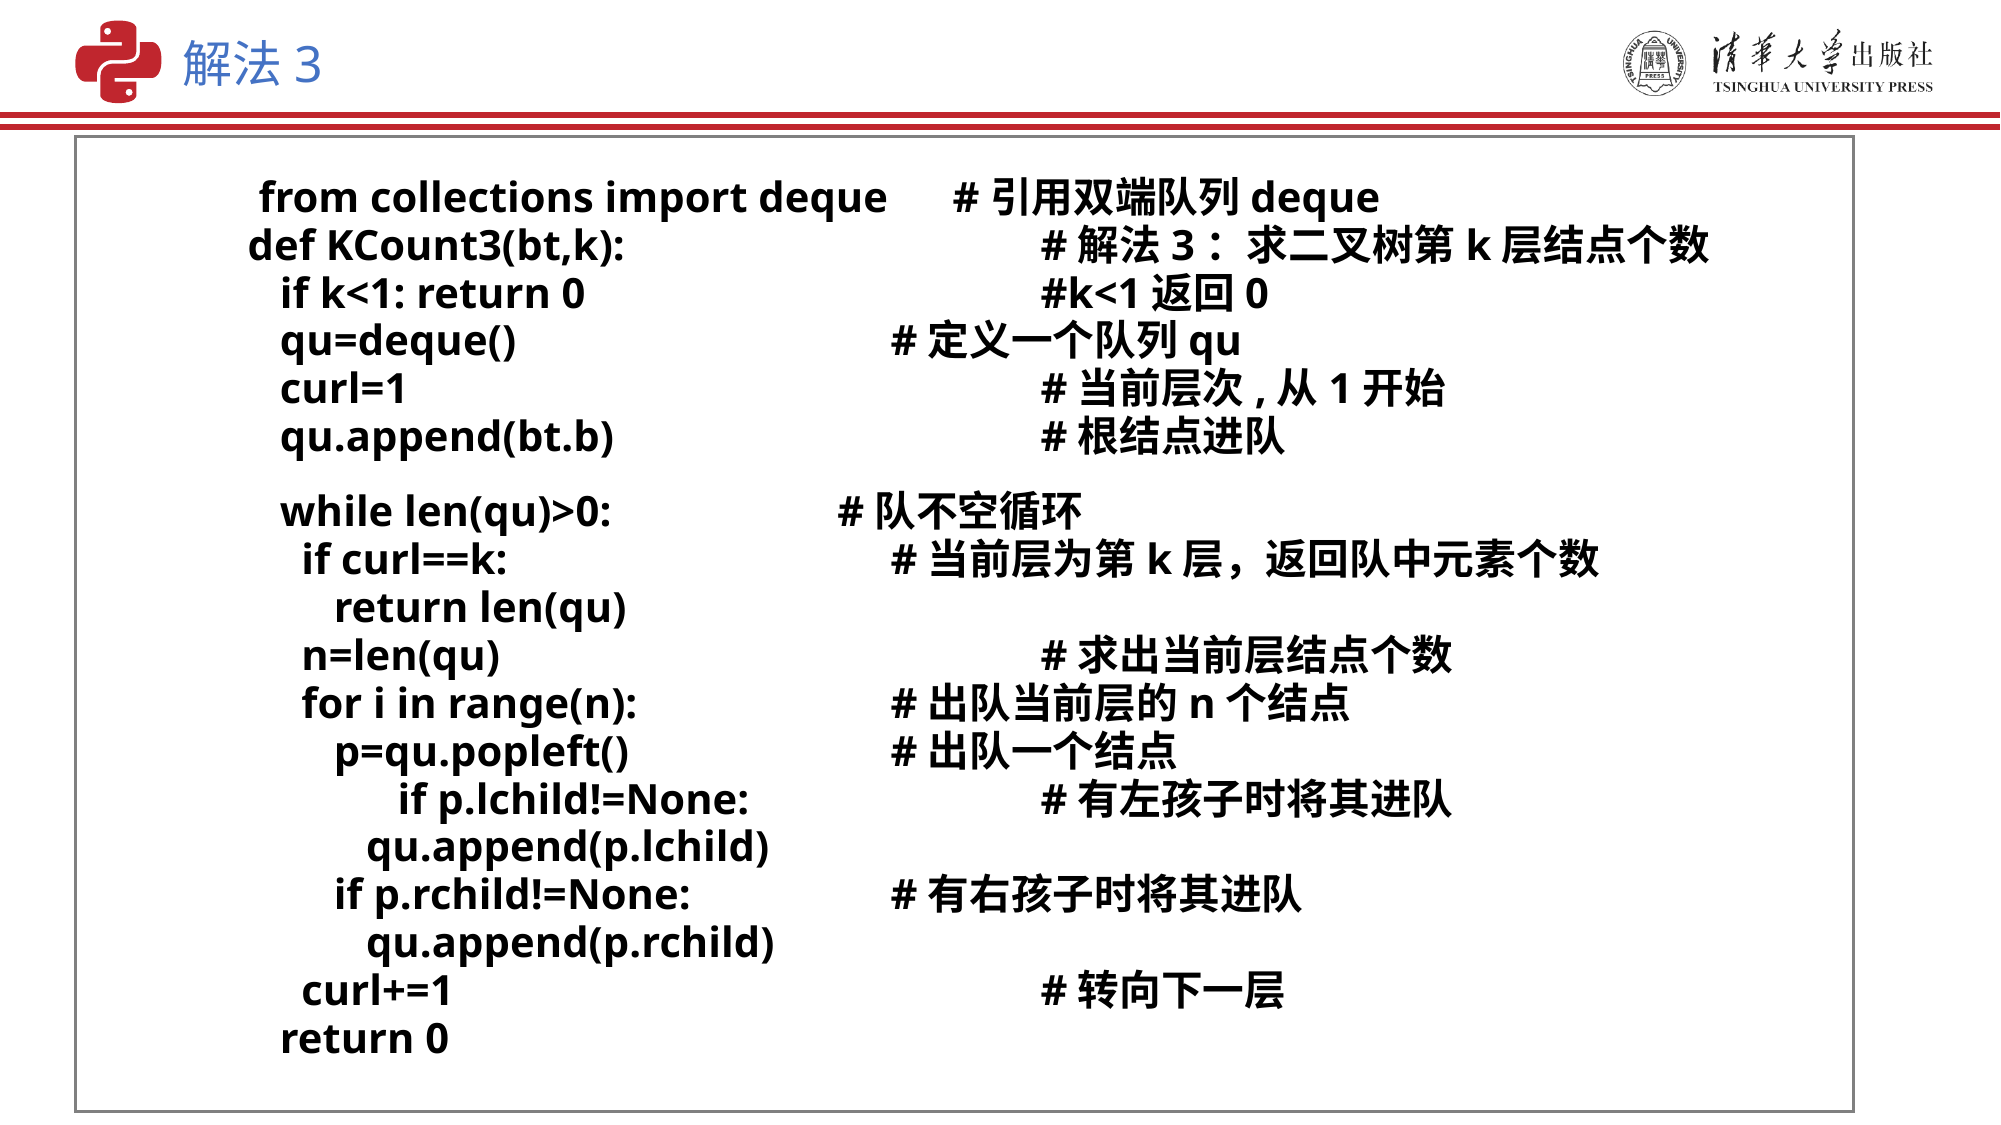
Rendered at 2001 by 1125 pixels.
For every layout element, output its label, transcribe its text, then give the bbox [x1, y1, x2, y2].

text_box from collections import deque #引用双端队列deque def KCount3(bt,k): #解法3：求二叉树第k层结点个数 if k<1: return 0 #k<1返回0 qu=deque() #定义一个队列qu curl=1 #当前层次,从1开始 qu.append(bt.b) #根结点进队 while len(qu)>0: #队不空循环 if curl==k: #当前层为第k层，返回队中元素个数 return len(qu) n=len(qu) #求出当前层结点个数 for i in range(n): #出队当前层的n个结点 p=qu.popleft() #出队一个结点 if p.lchild!=None: #有左孩子时将其进队 qu.append(p.lchild) if p.rchild!=None: #有右孩子时将其进队 qu.append(p.rchild) curl+=1 #转向下一层 return 0 [233, 165, 1900, 1118]
text_box [74, 136, 1855, 1113]
text_box 解法3 [167, 24, 338, 100]
